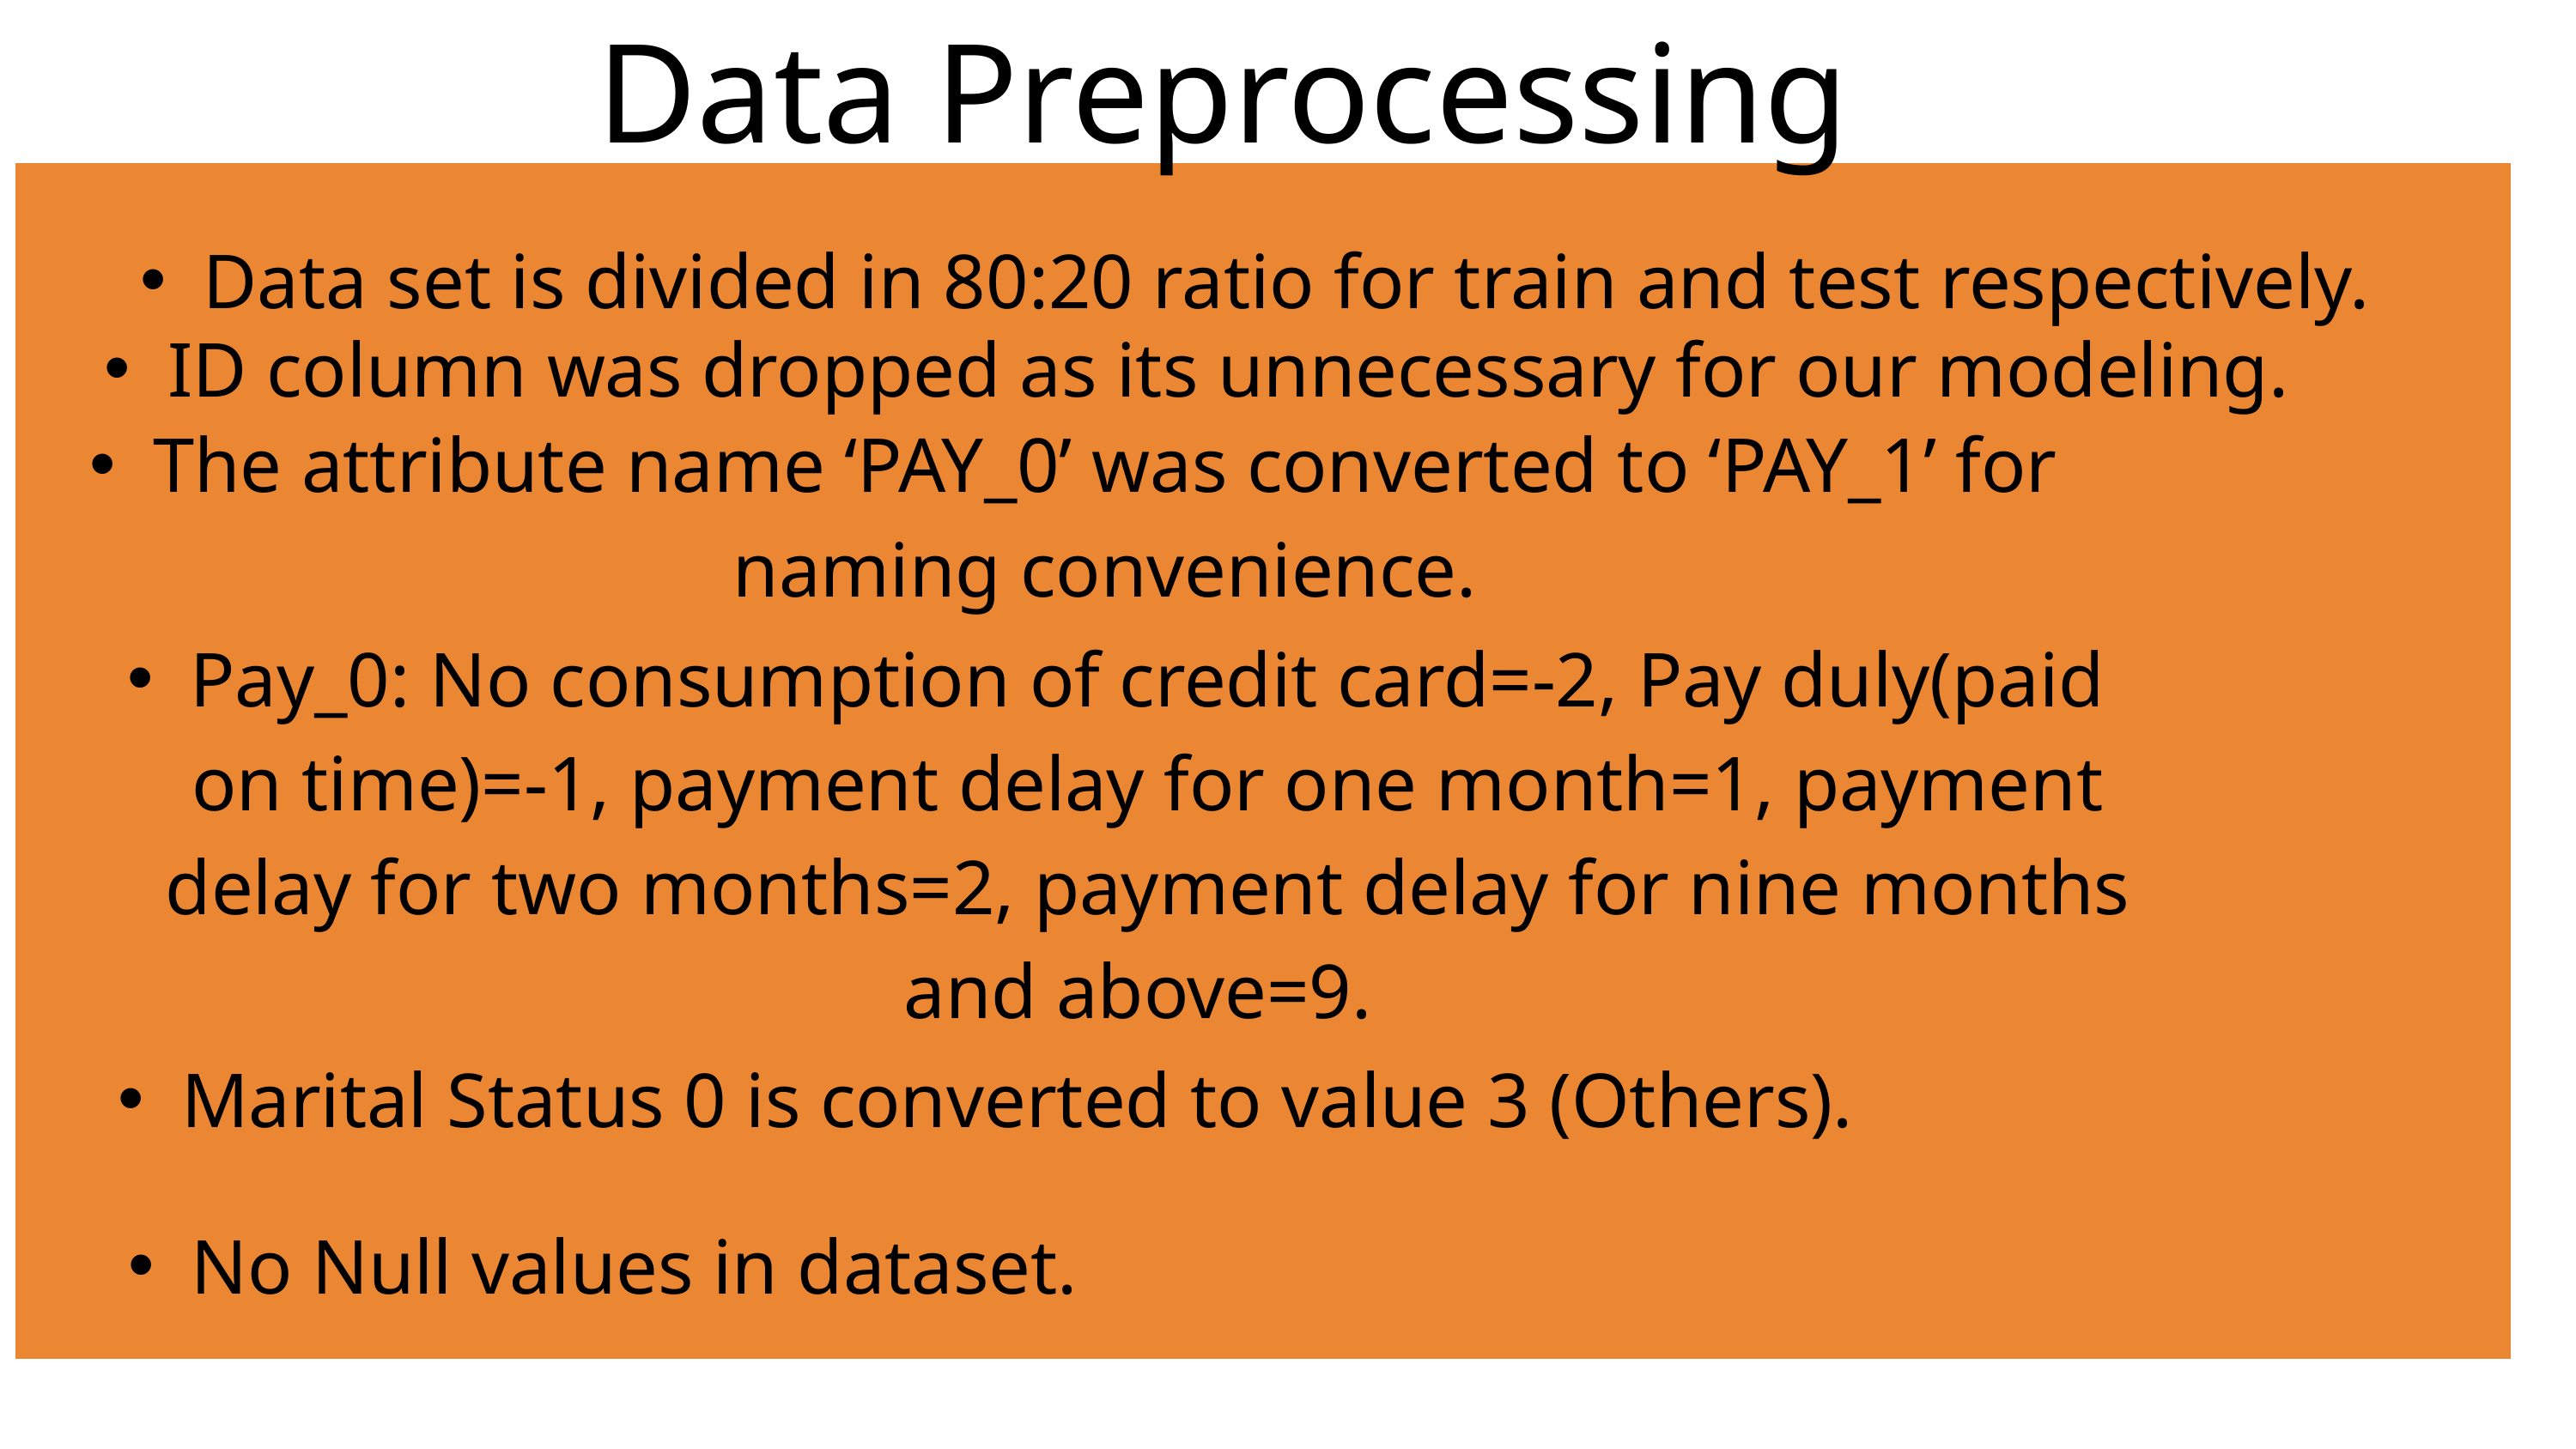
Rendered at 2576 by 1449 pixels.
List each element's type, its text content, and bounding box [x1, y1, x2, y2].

text_box Data Preprocessing [571, 0, 1875, 160]
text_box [15, 162, 2512, 1359]
